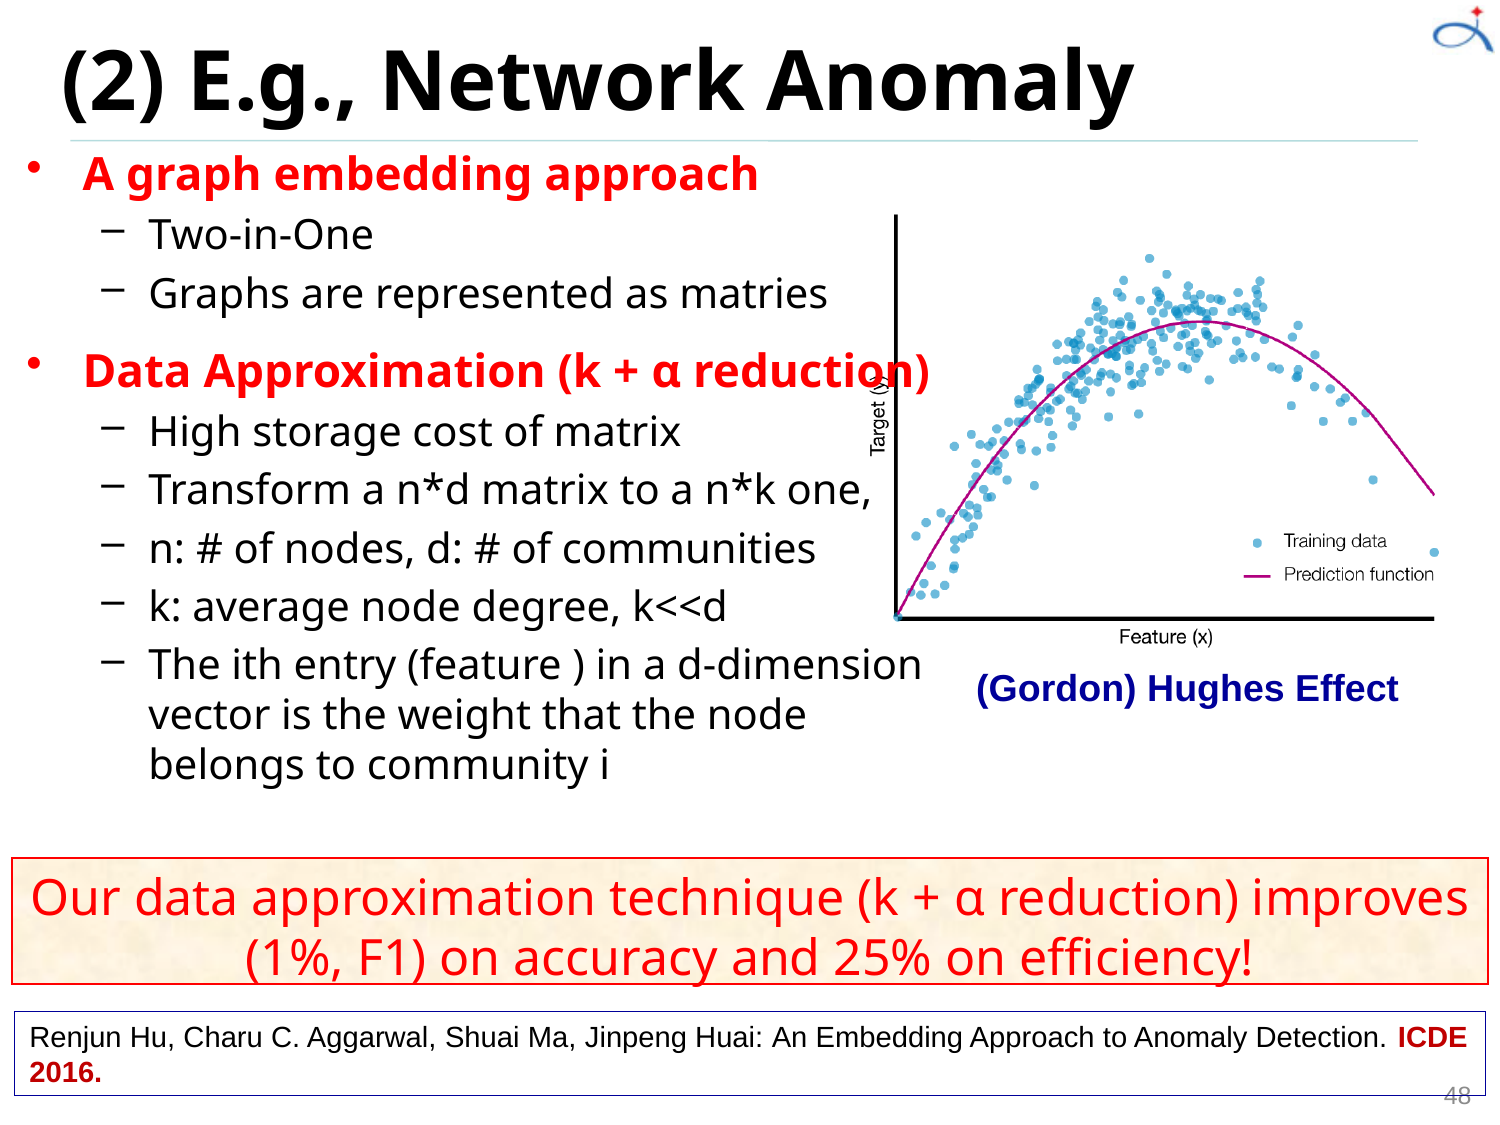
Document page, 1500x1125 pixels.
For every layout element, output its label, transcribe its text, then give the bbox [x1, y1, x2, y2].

text_box Our data approximation technique (k + α reduction) improves (1%, F1) on accuracy and 25% on efficiency! [11, 857, 1489, 985]
picture [1432, 5, 1495, 55]
list A graph embedding approach Two-in-One Graphs are represented as matries Data Approximation (k + α reduction) High storage cost of matrix Transform a n*d matrix to a n*k one, n: # of nodes, d: # of communities k: average node degree, k<<d The ith entry (feature ) in a d-dimension vector is the weight that the node belongs to community i [11, 136, 950, 821]
title (2) E.g., Network Anomaly [46, 11, 1419, 143]
picture [836, 210, 1495, 681]
text_box Renjun Hu, Charu C. Aggarwal, Shuai Ma, Jinpeng Huai: An Embedding Approach to Anomaly Detection. ICDE 2016. [14, 1011, 1486, 1096]
slide_number 48 [1136, 1065, 1487, 1125]
text_box (Gordon) Hughes Effect [921, 690, 1465, 716]
